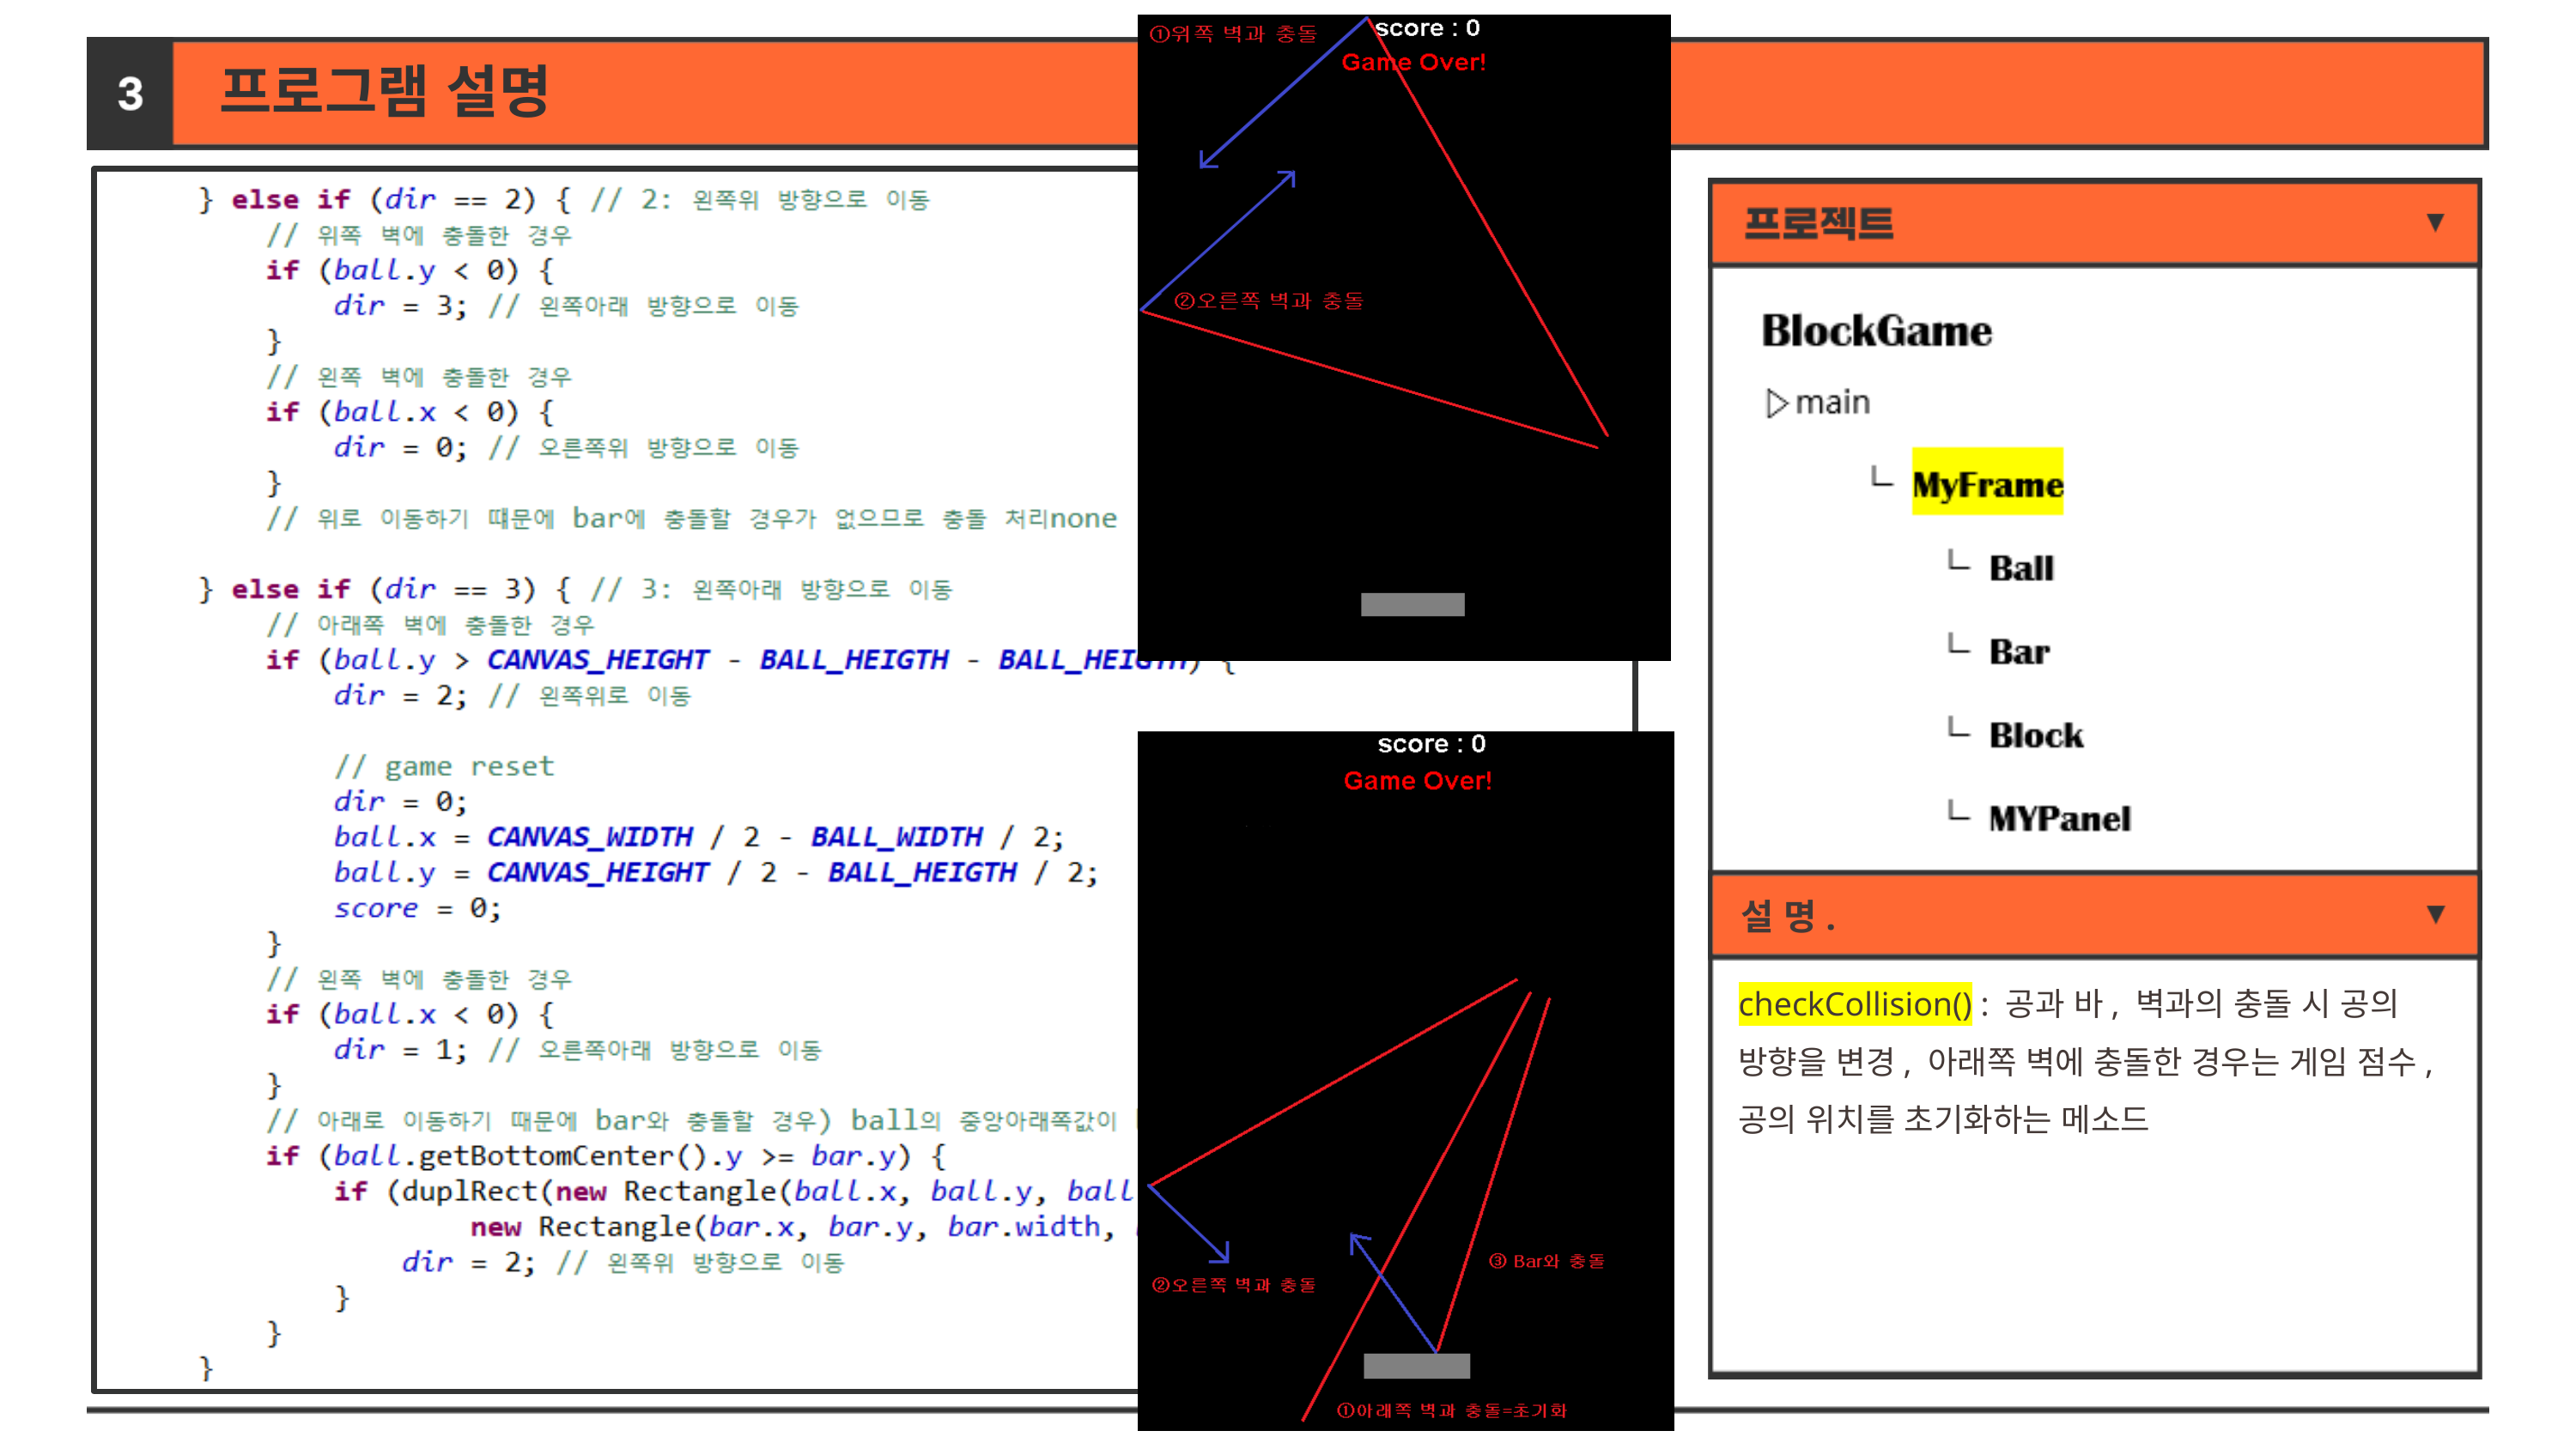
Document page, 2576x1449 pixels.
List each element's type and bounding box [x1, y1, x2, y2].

text_box [87, 1398, 1133, 1422]
picture [1137, 15, 1671, 661]
text_box [87, 37, 174, 150]
text_box [174, 37, 1133, 150]
text_box [1708, 870, 2482, 961]
text_box [2426, 906, 2445, 925]
text_box [1934, 178, 2482, 269]
text_box [1708, 178, 1727, 269]
picture [1729, 176, 2283, 855]
text_box [1708, 275, 2482, 870]
picture [1137, 731, 1674, 1432]
text_box [2425, 214, 2445, 233]
text_box [1674, 37, 2489, 150]
picture [100, 45, 181, 158]
text_box [1708, 967, 2482, 1379]
text_box [1678, 1398, 2489, 1422]
text_box [92, 167, 1637, 1393]
